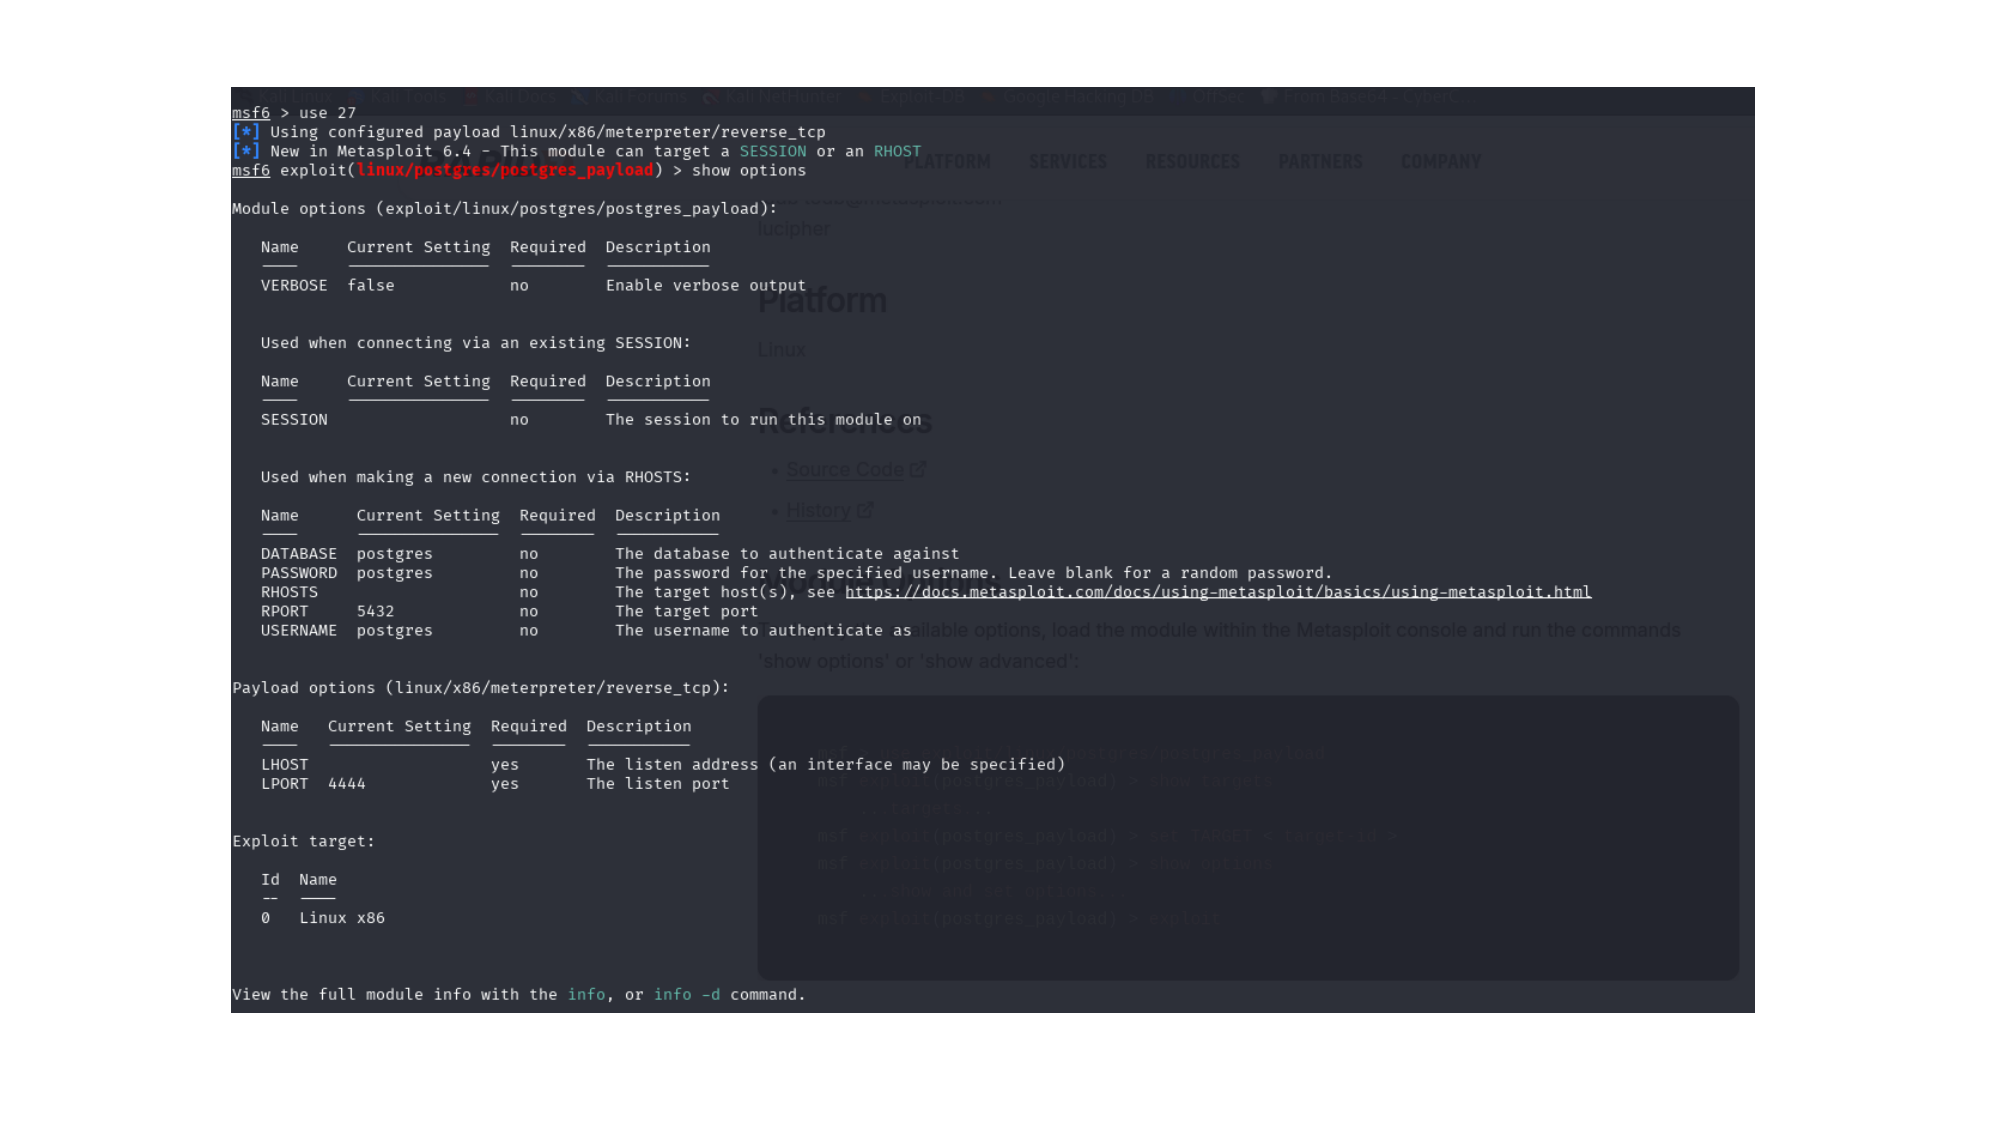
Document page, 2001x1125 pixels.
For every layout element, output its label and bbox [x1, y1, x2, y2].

list [230, 86, 1755, 1013]
